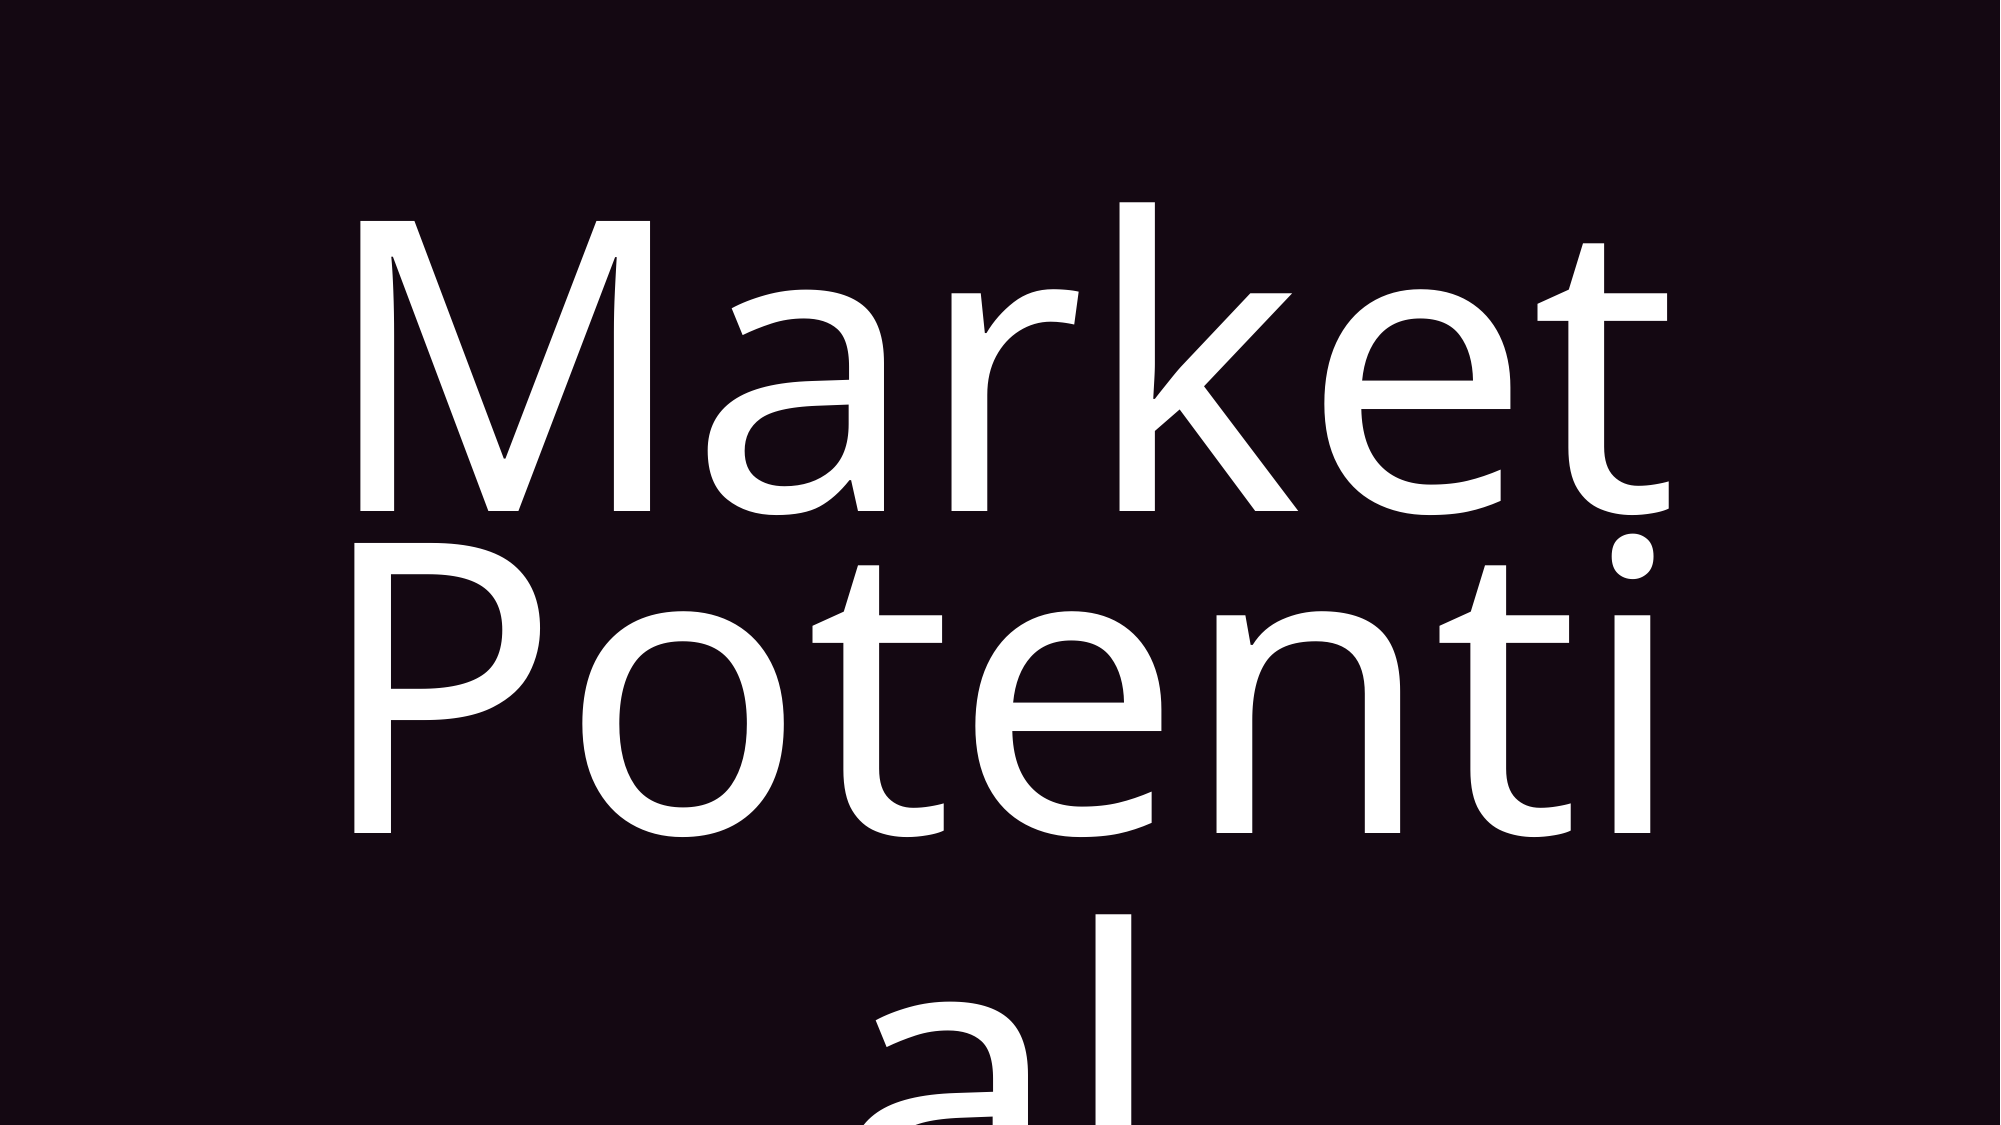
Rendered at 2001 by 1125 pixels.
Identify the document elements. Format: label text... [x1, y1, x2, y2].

text_box Market [272, 192, 1728, 514]
text_box Potential [272, 514, 1728, 1125]
